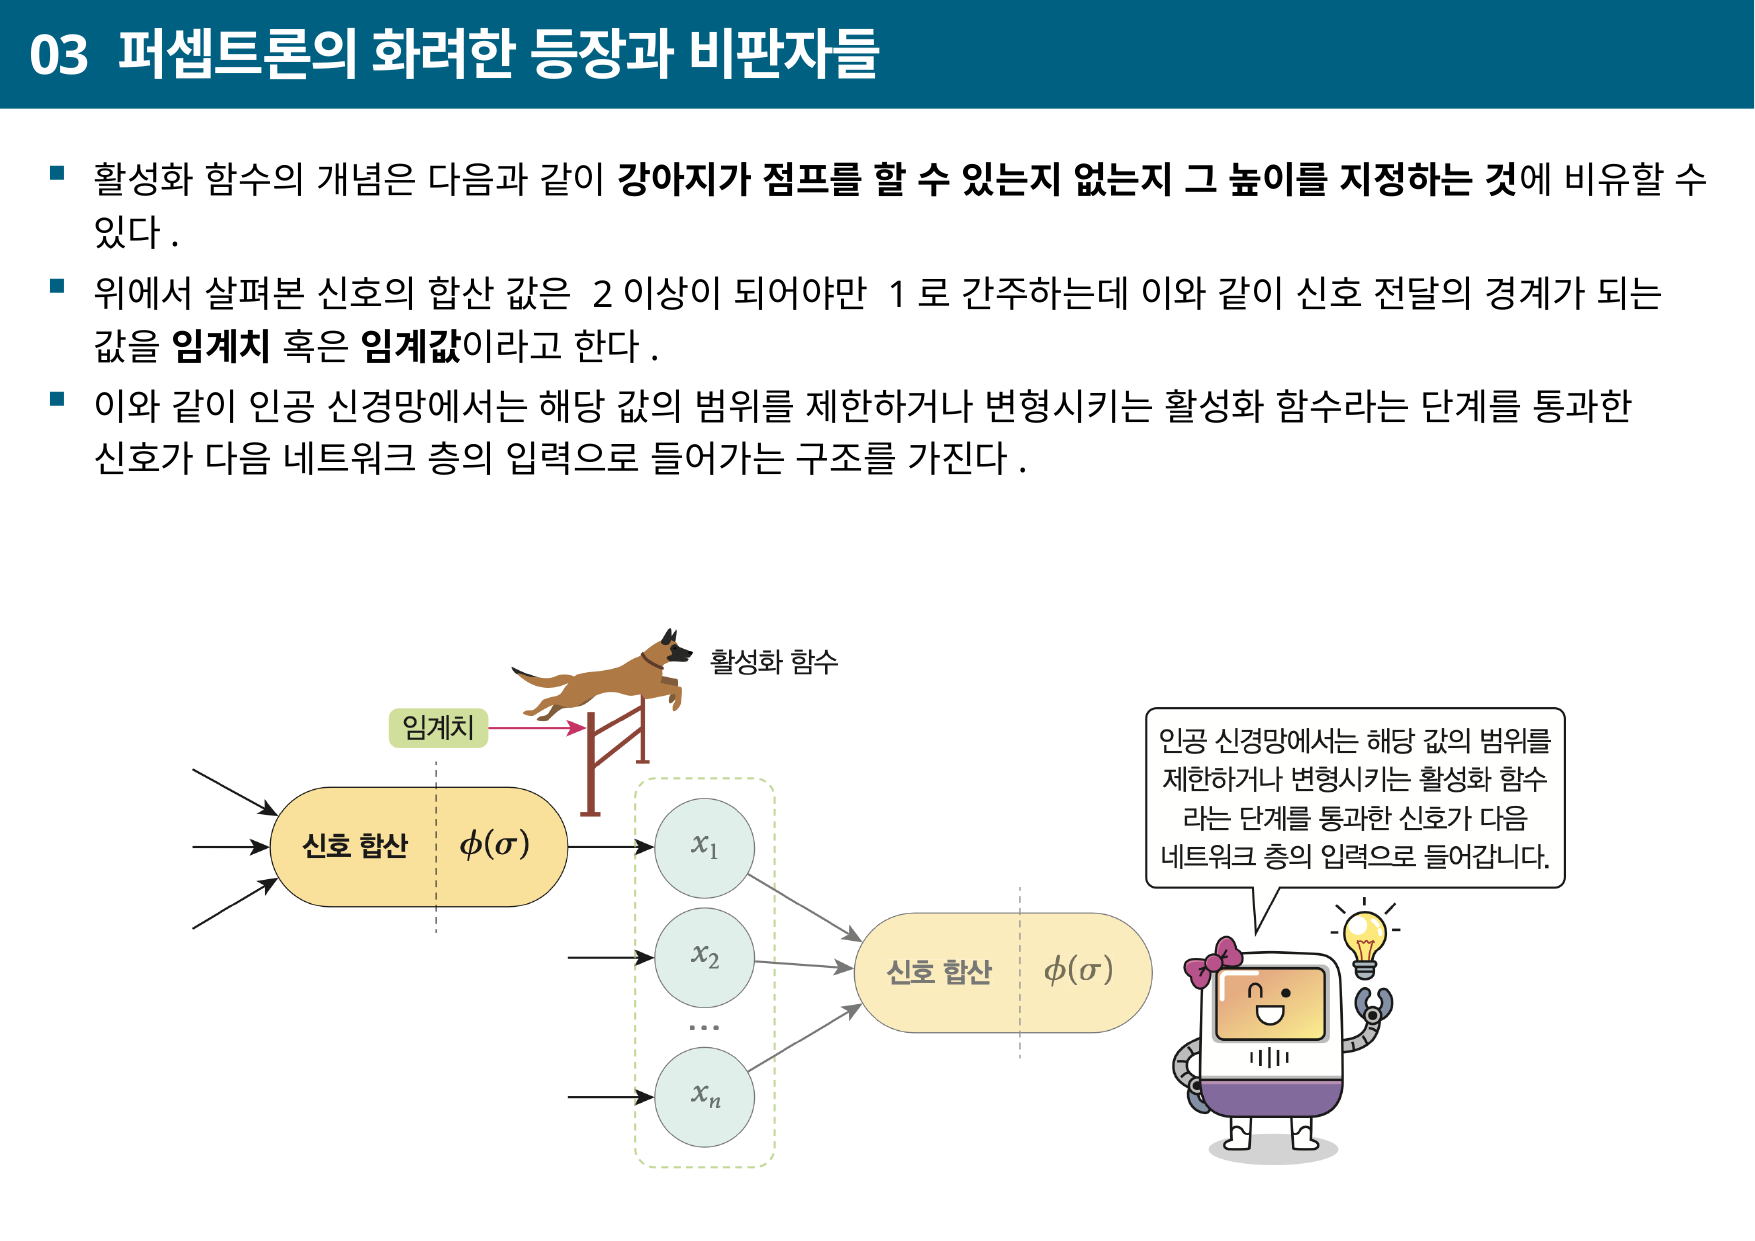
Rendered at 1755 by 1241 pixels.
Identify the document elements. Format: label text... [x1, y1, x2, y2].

title 03 퍼셉트론의 화려한 등장과 비판자들 [12, 9, 1506, 96]
picture [174, 619, 1580, 1181]
list 활성화 함수의 개념은 다음과 같이 강아지가 점프를 할 수 있는지 없는지 그 높이를 지정하는 것에 비유할 수 있다. 위에서 살펴본 신호의 합산 값은 2이상이 되어야만 1로 간주하는데 이와 같이 신호 전달의 경계가 되는 값을 임계치 혹은 임계값이라고 한다. 이와 같이 인공 신경망에서는 해당 값의 범위를 제한하거나 변형시키는 활성화 함수라는 단계를 통과한 신호가 다음 네트워크 층의 입력으로 들어가는 구조를 가진다. [12, 139, 1732, 1166]
